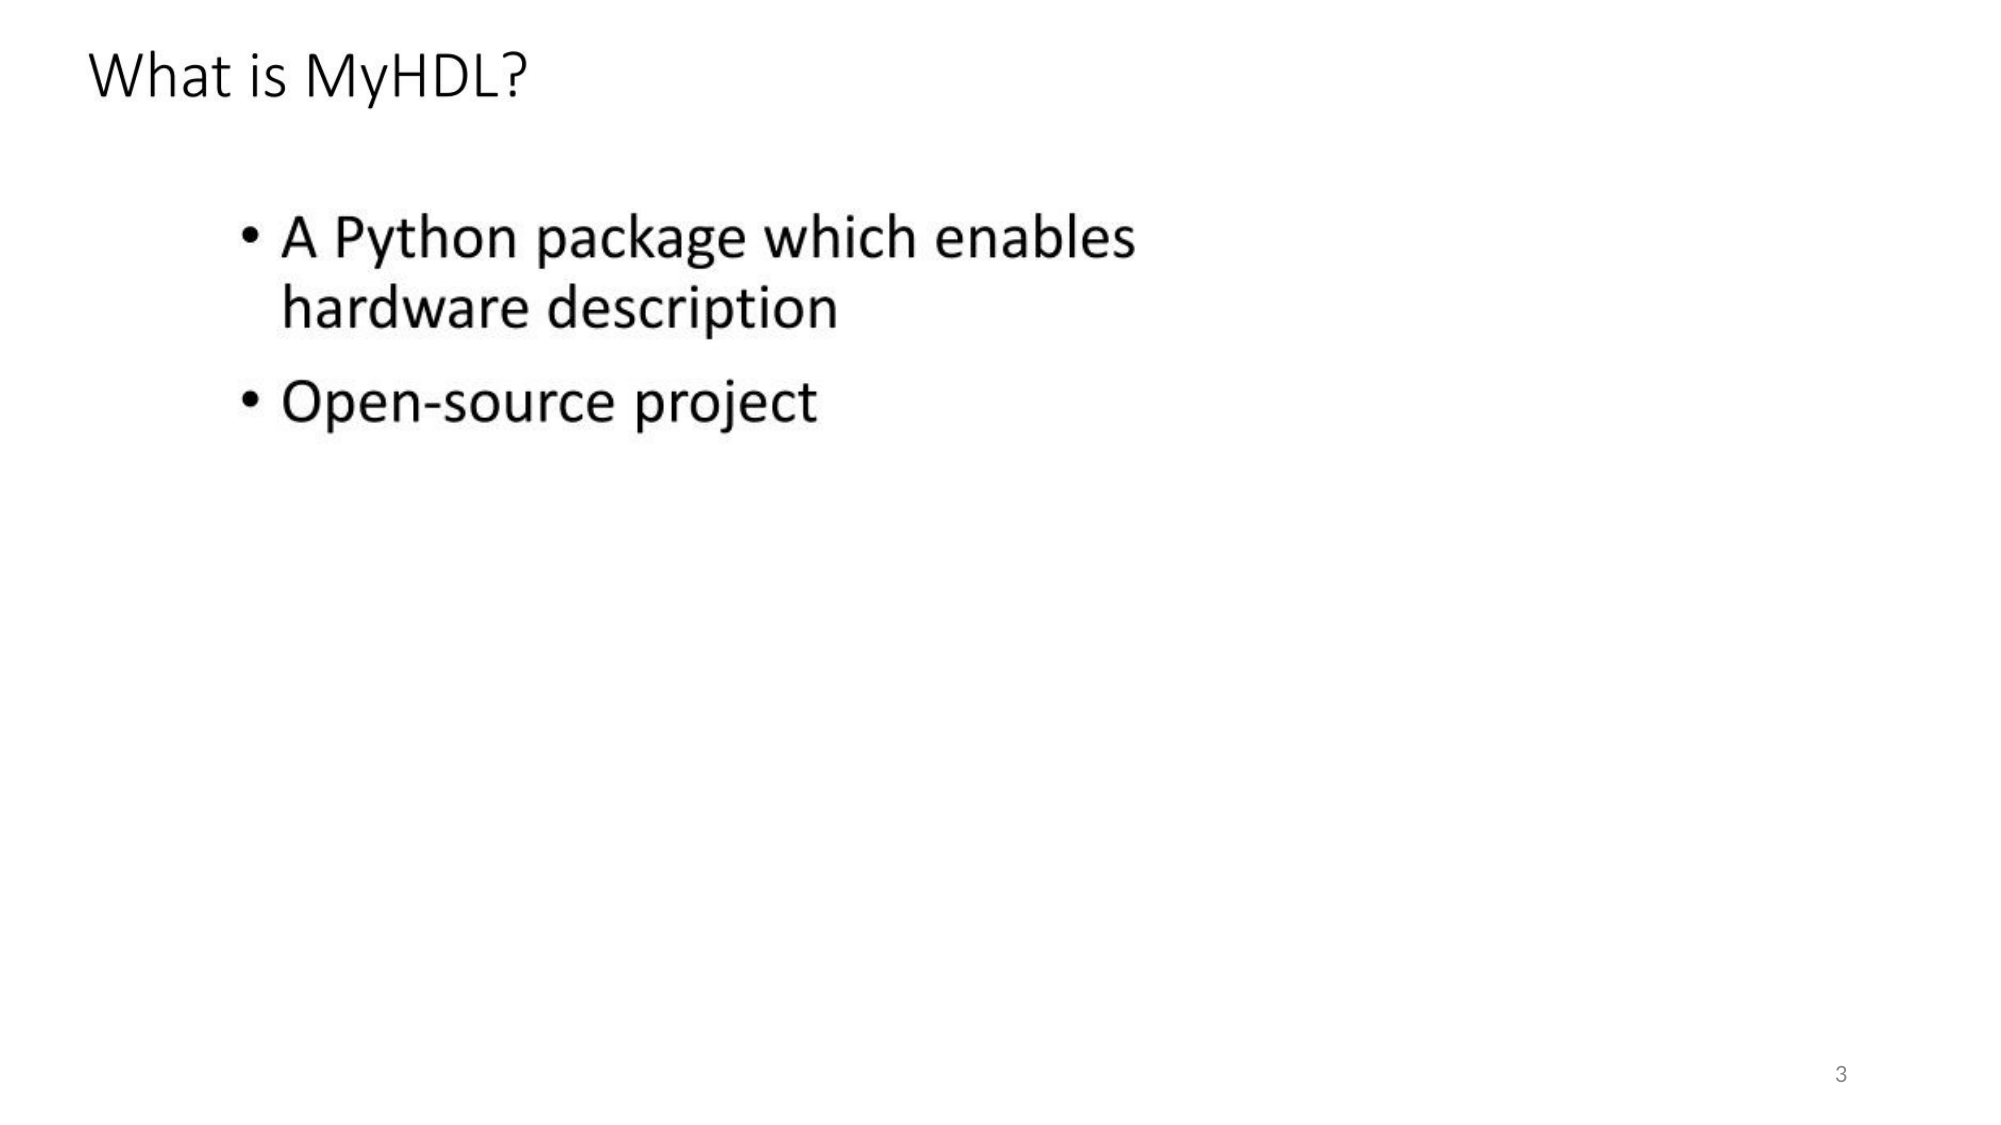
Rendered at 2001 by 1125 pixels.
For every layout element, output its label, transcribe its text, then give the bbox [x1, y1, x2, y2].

slide_number 3 [1412, 1042, 1863, 1103]
picture [209, 184, 1310, 452]
picture [70, 35, 569, 119]
